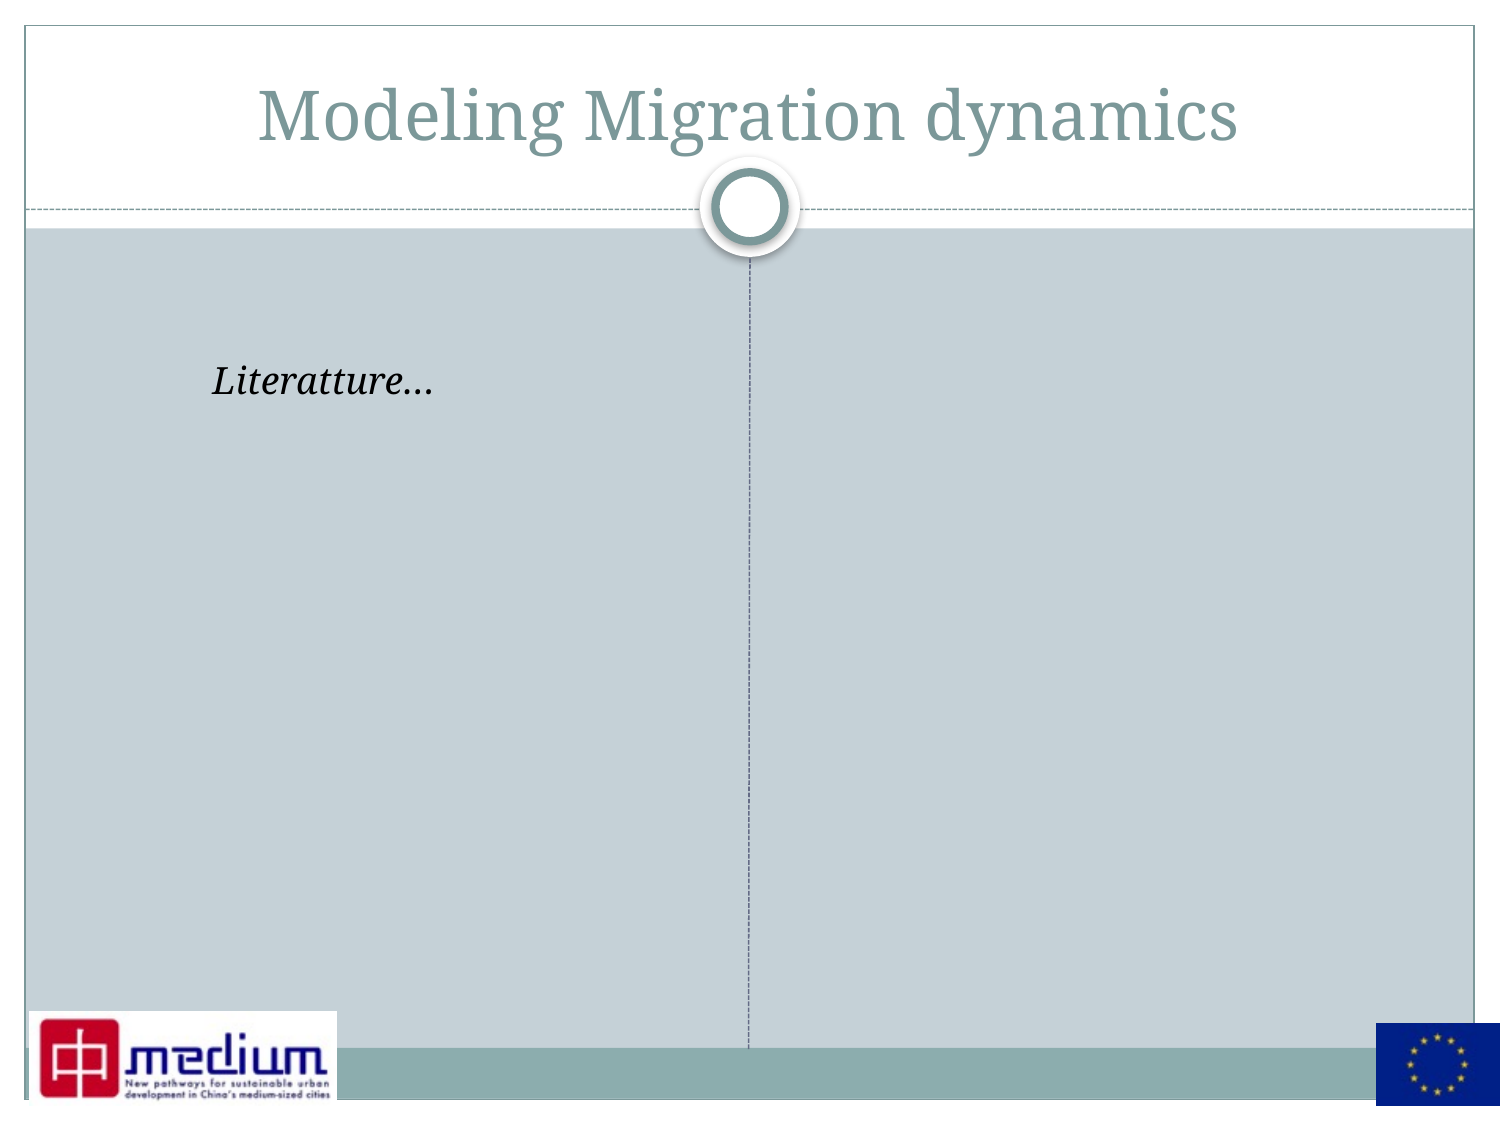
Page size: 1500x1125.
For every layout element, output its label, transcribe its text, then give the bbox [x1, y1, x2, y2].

title Modeling Migration dynamics [49, 37, 1450, 162]
text_box Literatture… [197, 349, 451, 410]
picture [1376, 1023, 1500, 1106]
picture [29, 1011, 337, 1106]
